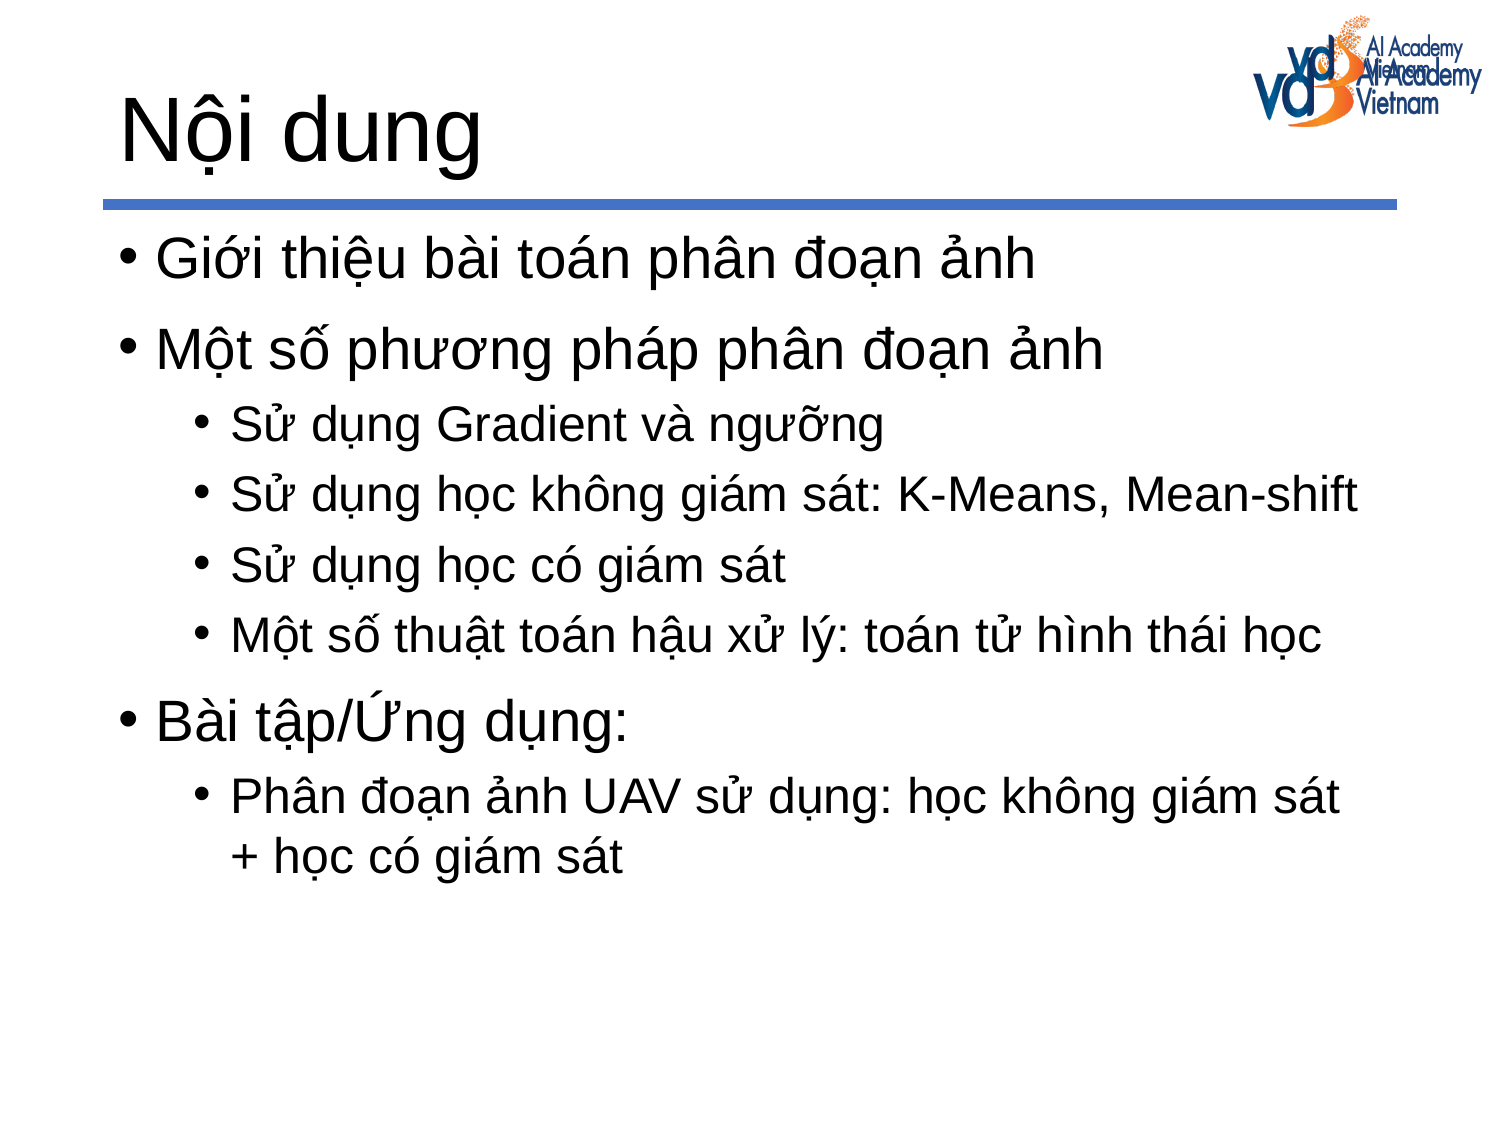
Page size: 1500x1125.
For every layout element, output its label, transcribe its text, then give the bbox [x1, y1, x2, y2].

title Nội dung [103, 59, 1397, 204]
picture [1253, 15, 1482, 127]
list Giới thiệu bài toán phân đoạn ảnh Một số phương pháp phân đoạn ảnh Sử dụng Gradient và ngưỡng Sử dụng học không giám sát: K-Means, Mean-shift Sử dụng học có giám sát Một số thuật toán hậu xử lý: toán tử hình thái học Bài tập/Ứng dụng: Phân đoạn ảnh UAV sử dụng: học không giám sát + học có giám sát [103, 212, 1397, 1025]
